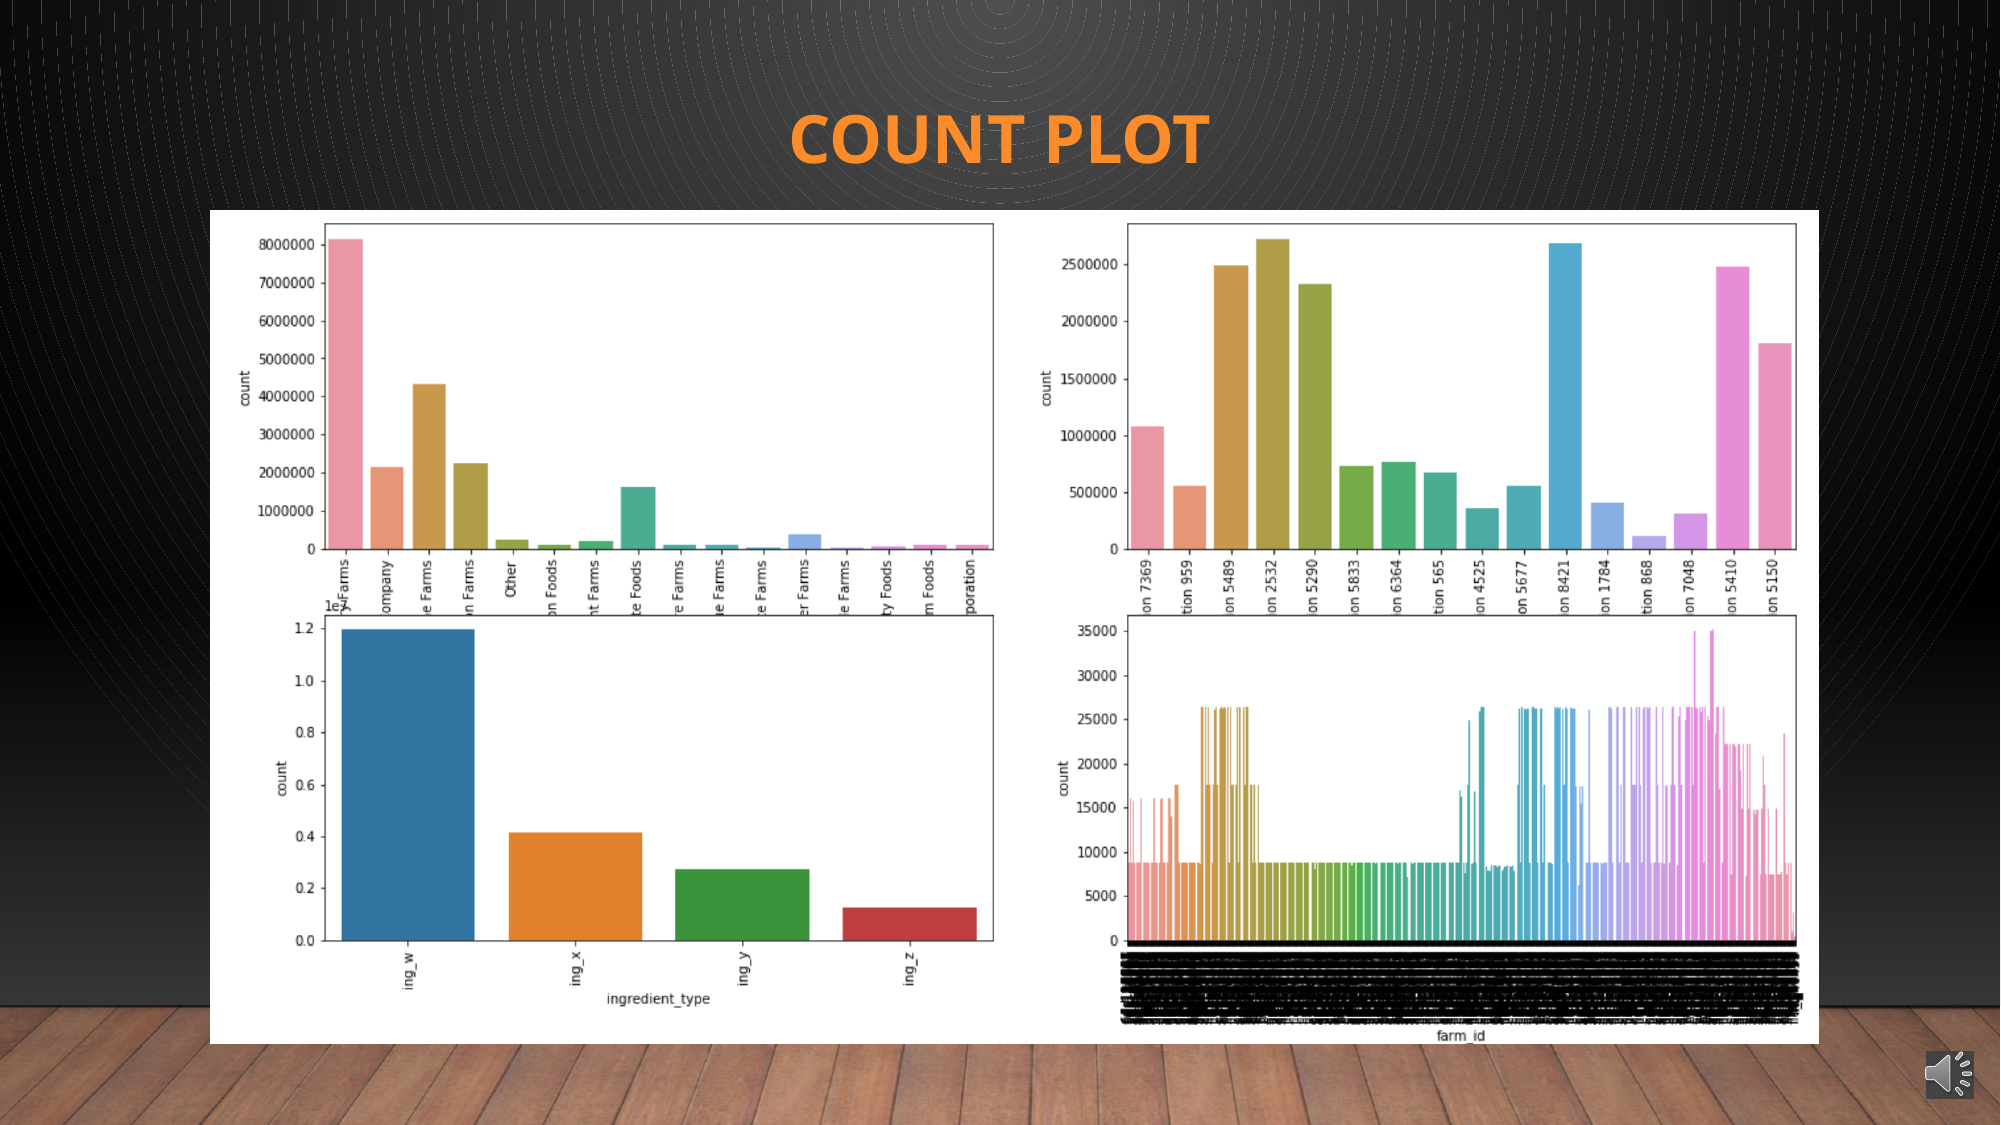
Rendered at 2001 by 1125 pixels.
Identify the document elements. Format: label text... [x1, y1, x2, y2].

picture [0, 210, 2000, 1125]
title Count plot [237, 56, 1763, 210]
